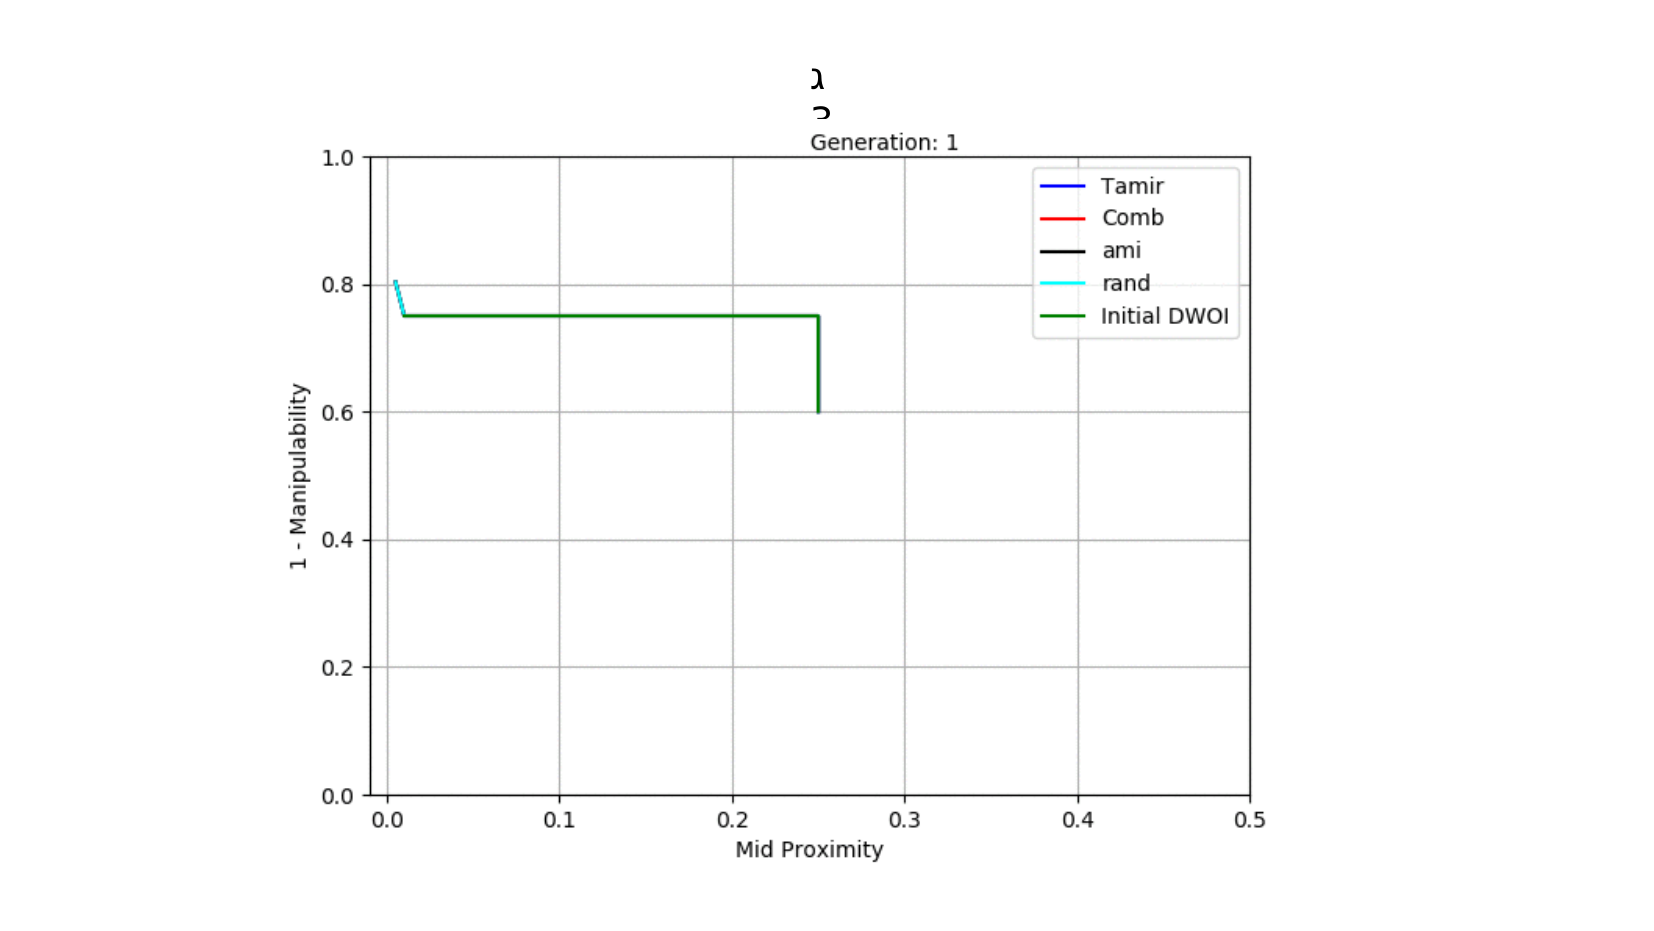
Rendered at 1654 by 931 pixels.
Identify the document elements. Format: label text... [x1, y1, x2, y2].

picture [269, 119, 1271, 871]
text_box ג3 [795, 44, 864, 110]
